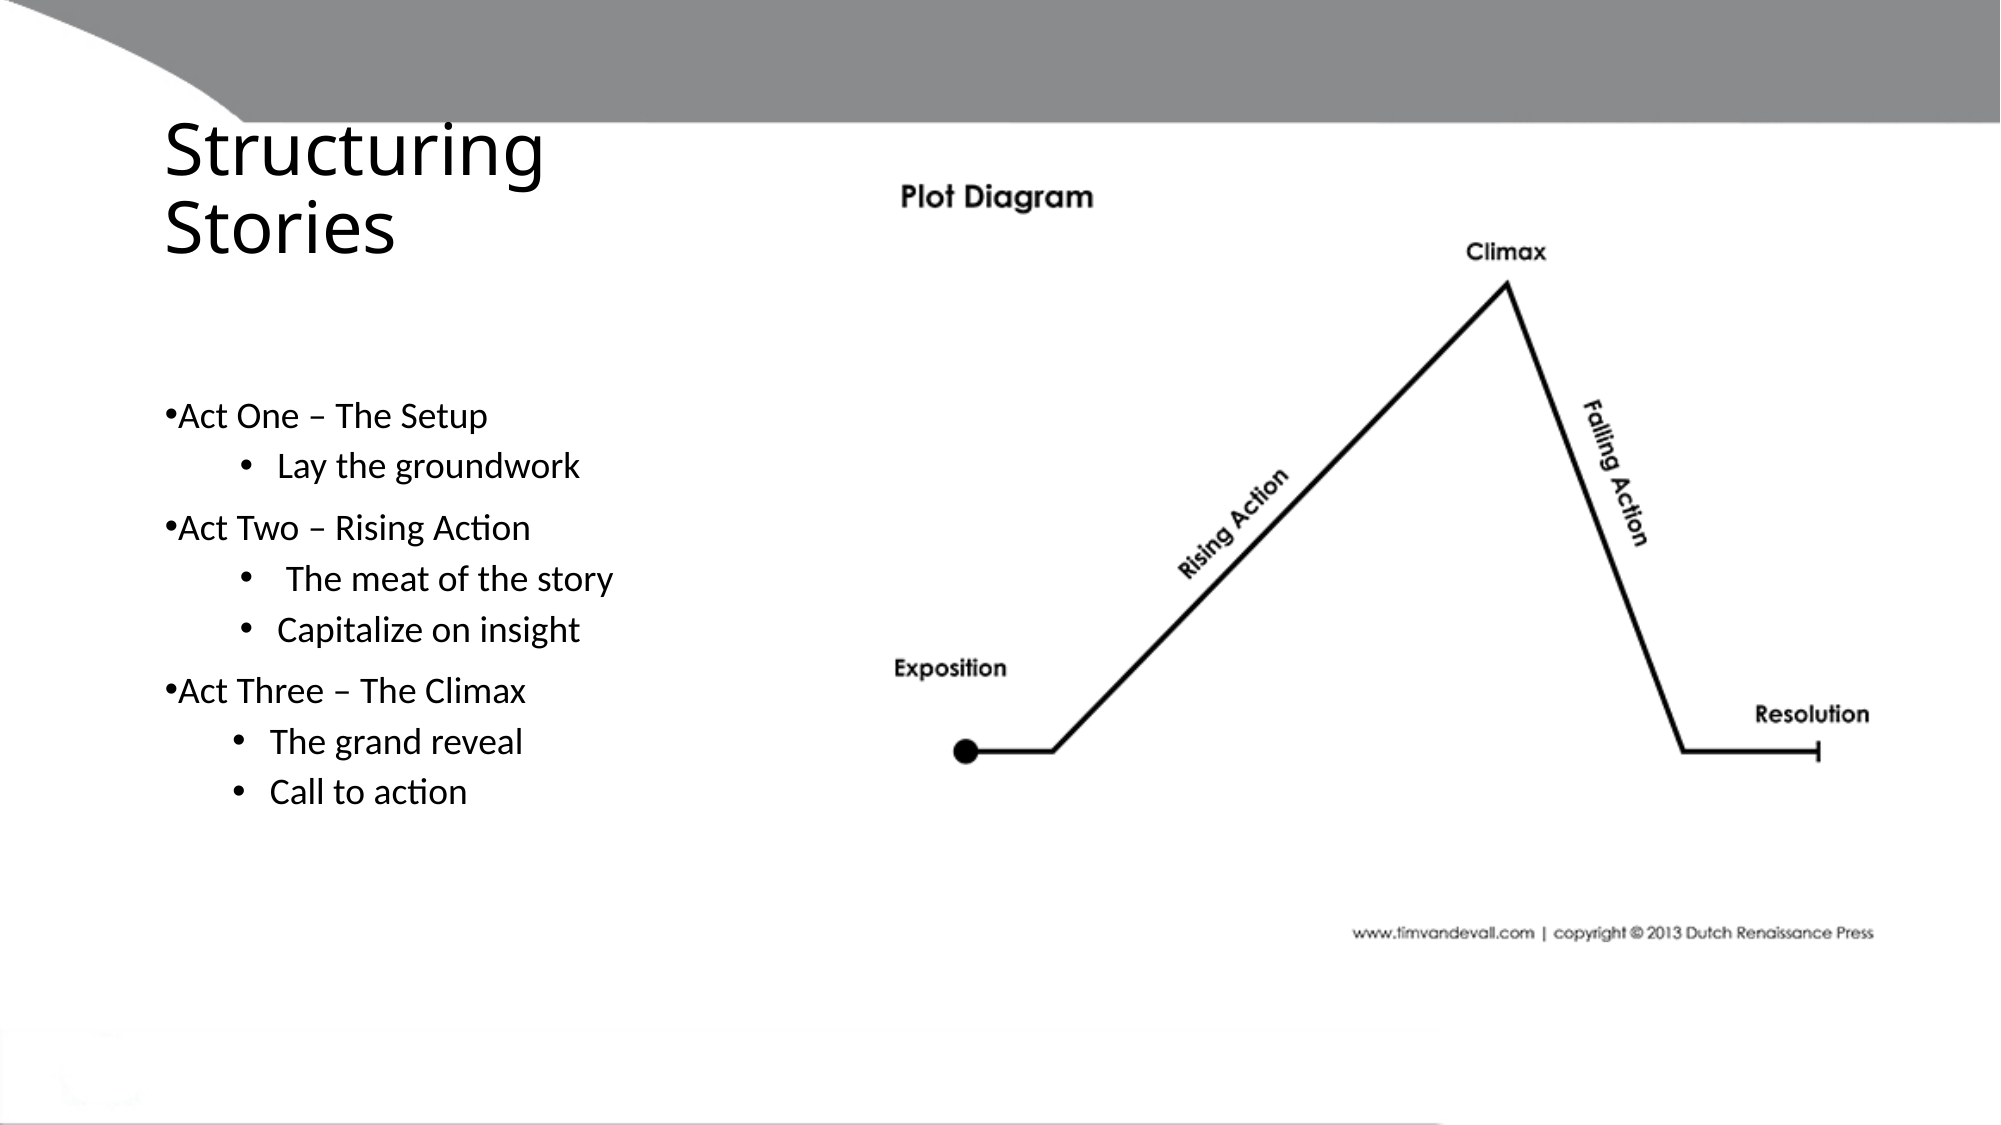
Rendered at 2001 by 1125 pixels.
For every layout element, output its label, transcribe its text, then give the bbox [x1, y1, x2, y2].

text_box [1049, 399, 1920, 999]
picture [0, 0, 2000, 1125]
title Structuring Stories [149, 105, 764, 364]
list Act One – The Setup Lay the groundwork Act Two – Rising Action The meat of the story Capitalize on insight Act Three – The Climax The grand reveal Call to action [149, 388, 764, 1025]
